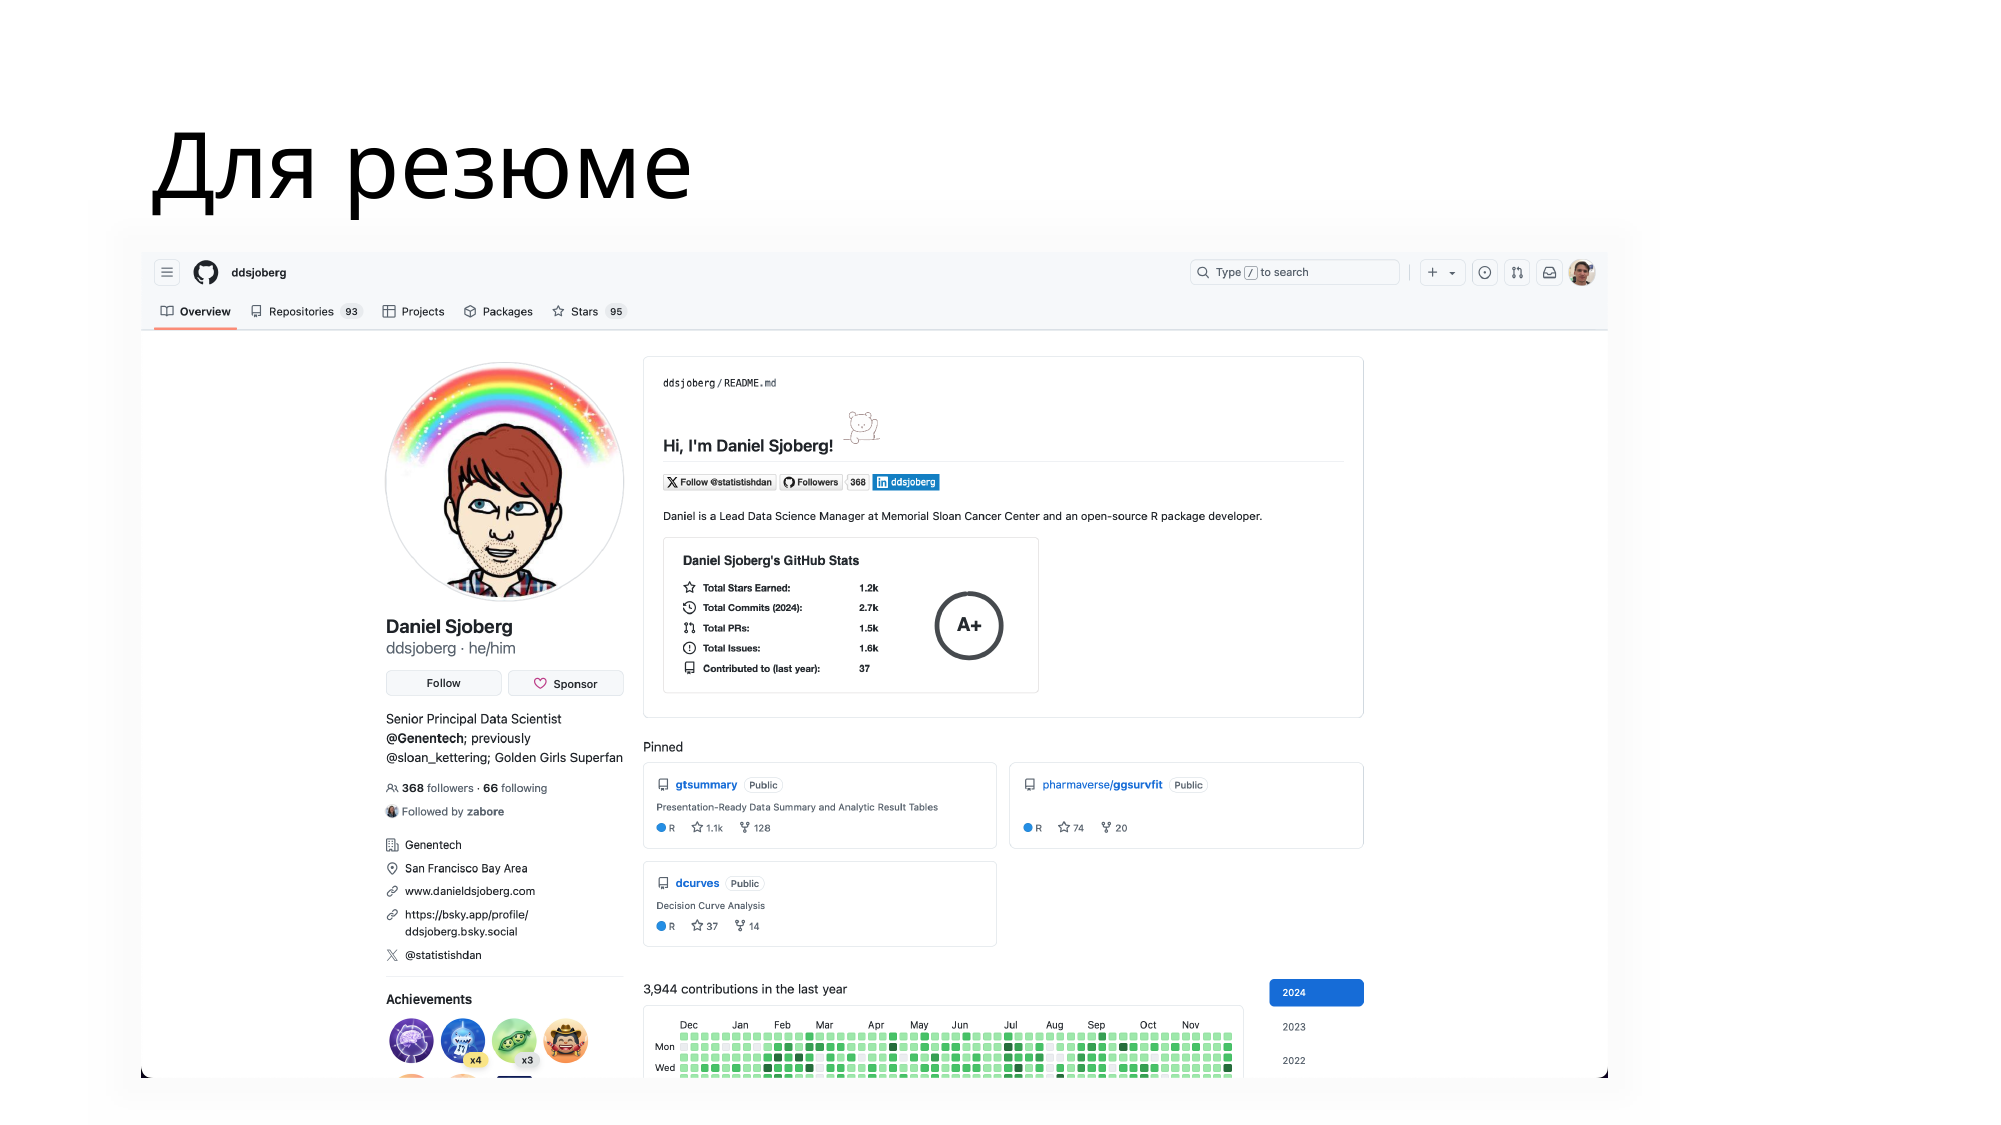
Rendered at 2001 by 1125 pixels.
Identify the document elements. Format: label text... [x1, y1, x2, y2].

title Для резюме [137, 59, 1863, 278]
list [140, 251, 1609, 1078]
